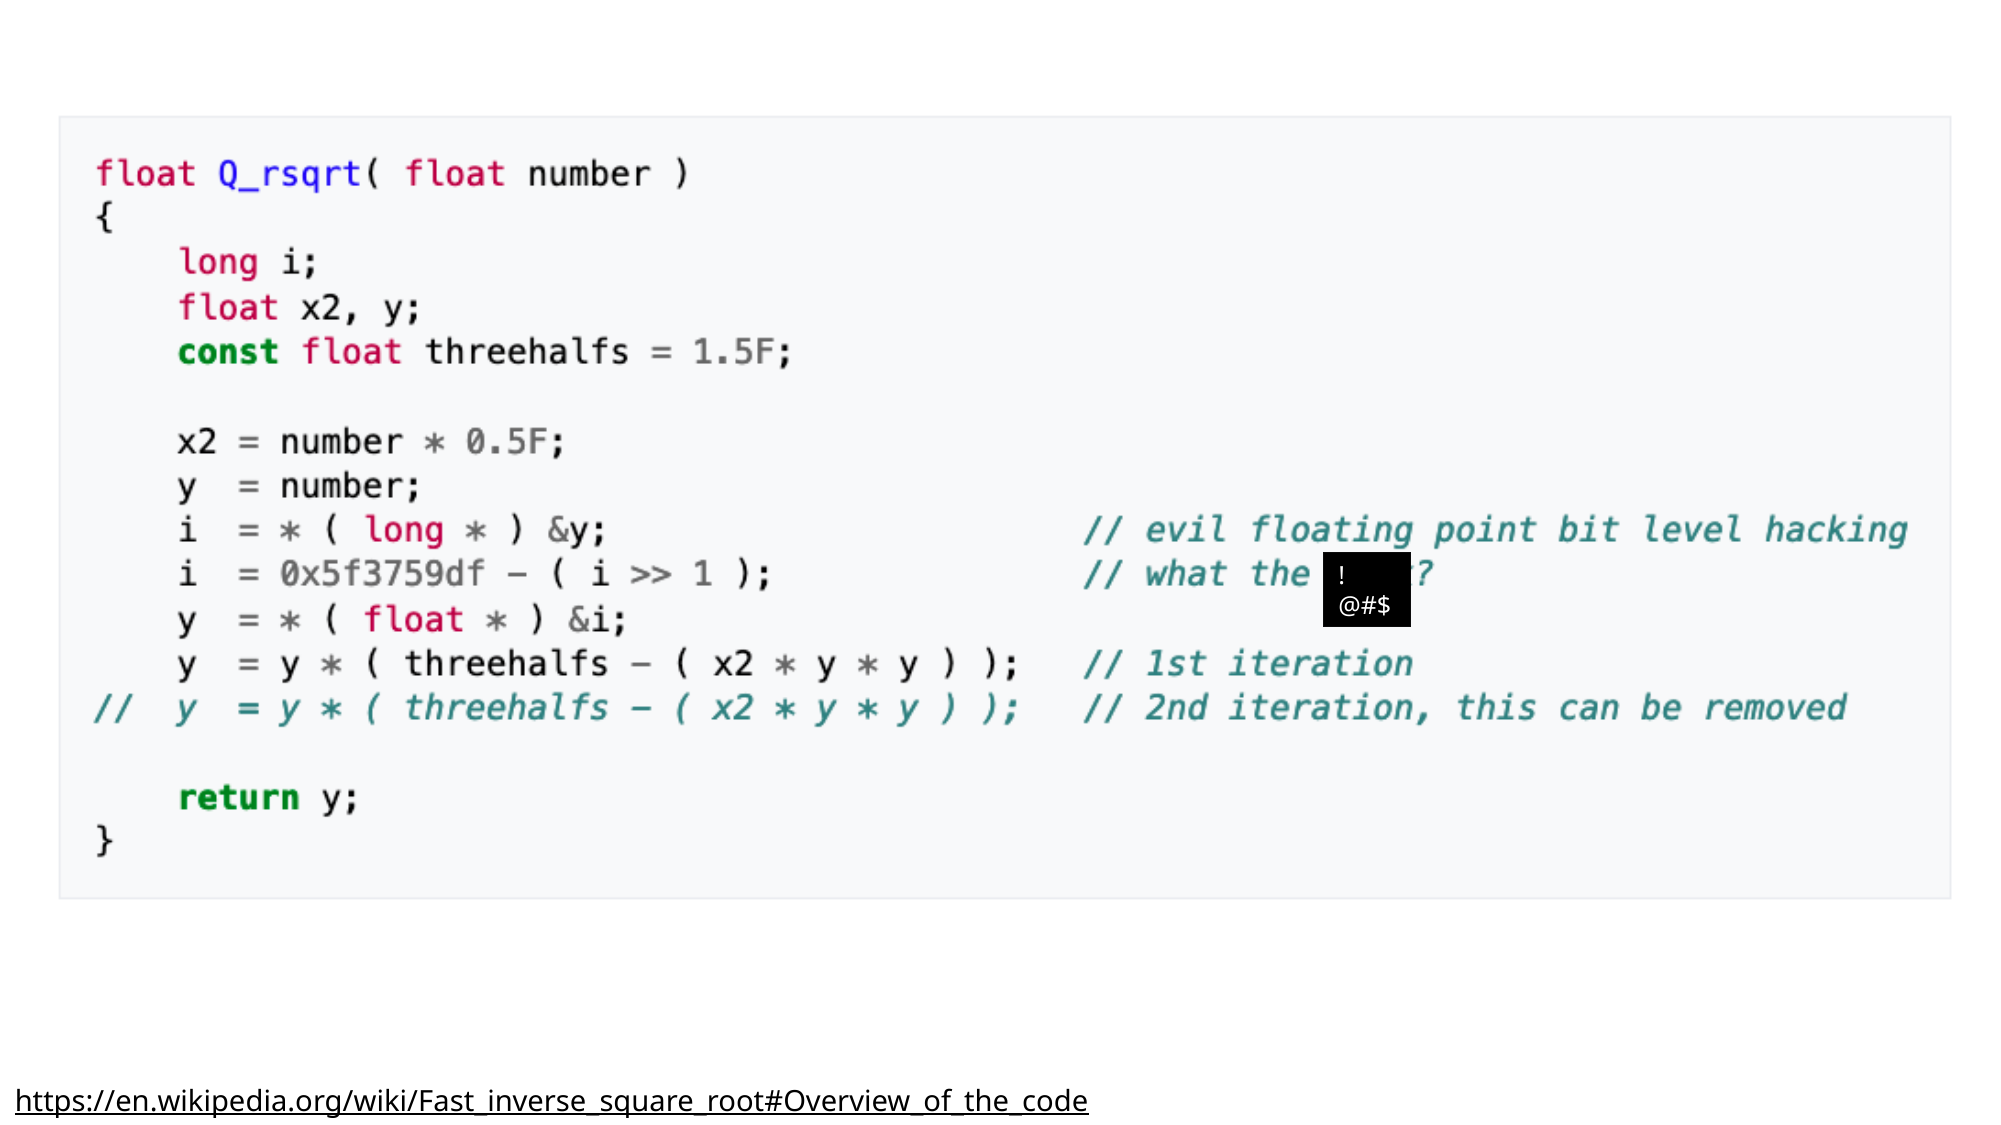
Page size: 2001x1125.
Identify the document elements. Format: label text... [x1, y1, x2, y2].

text_box https://en.wikipedia.org/wiki/Fast_inverse_square_root#Overview_of_the_code [0, 1074, 2000, 1125]
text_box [39, 99, 1961, 907]
